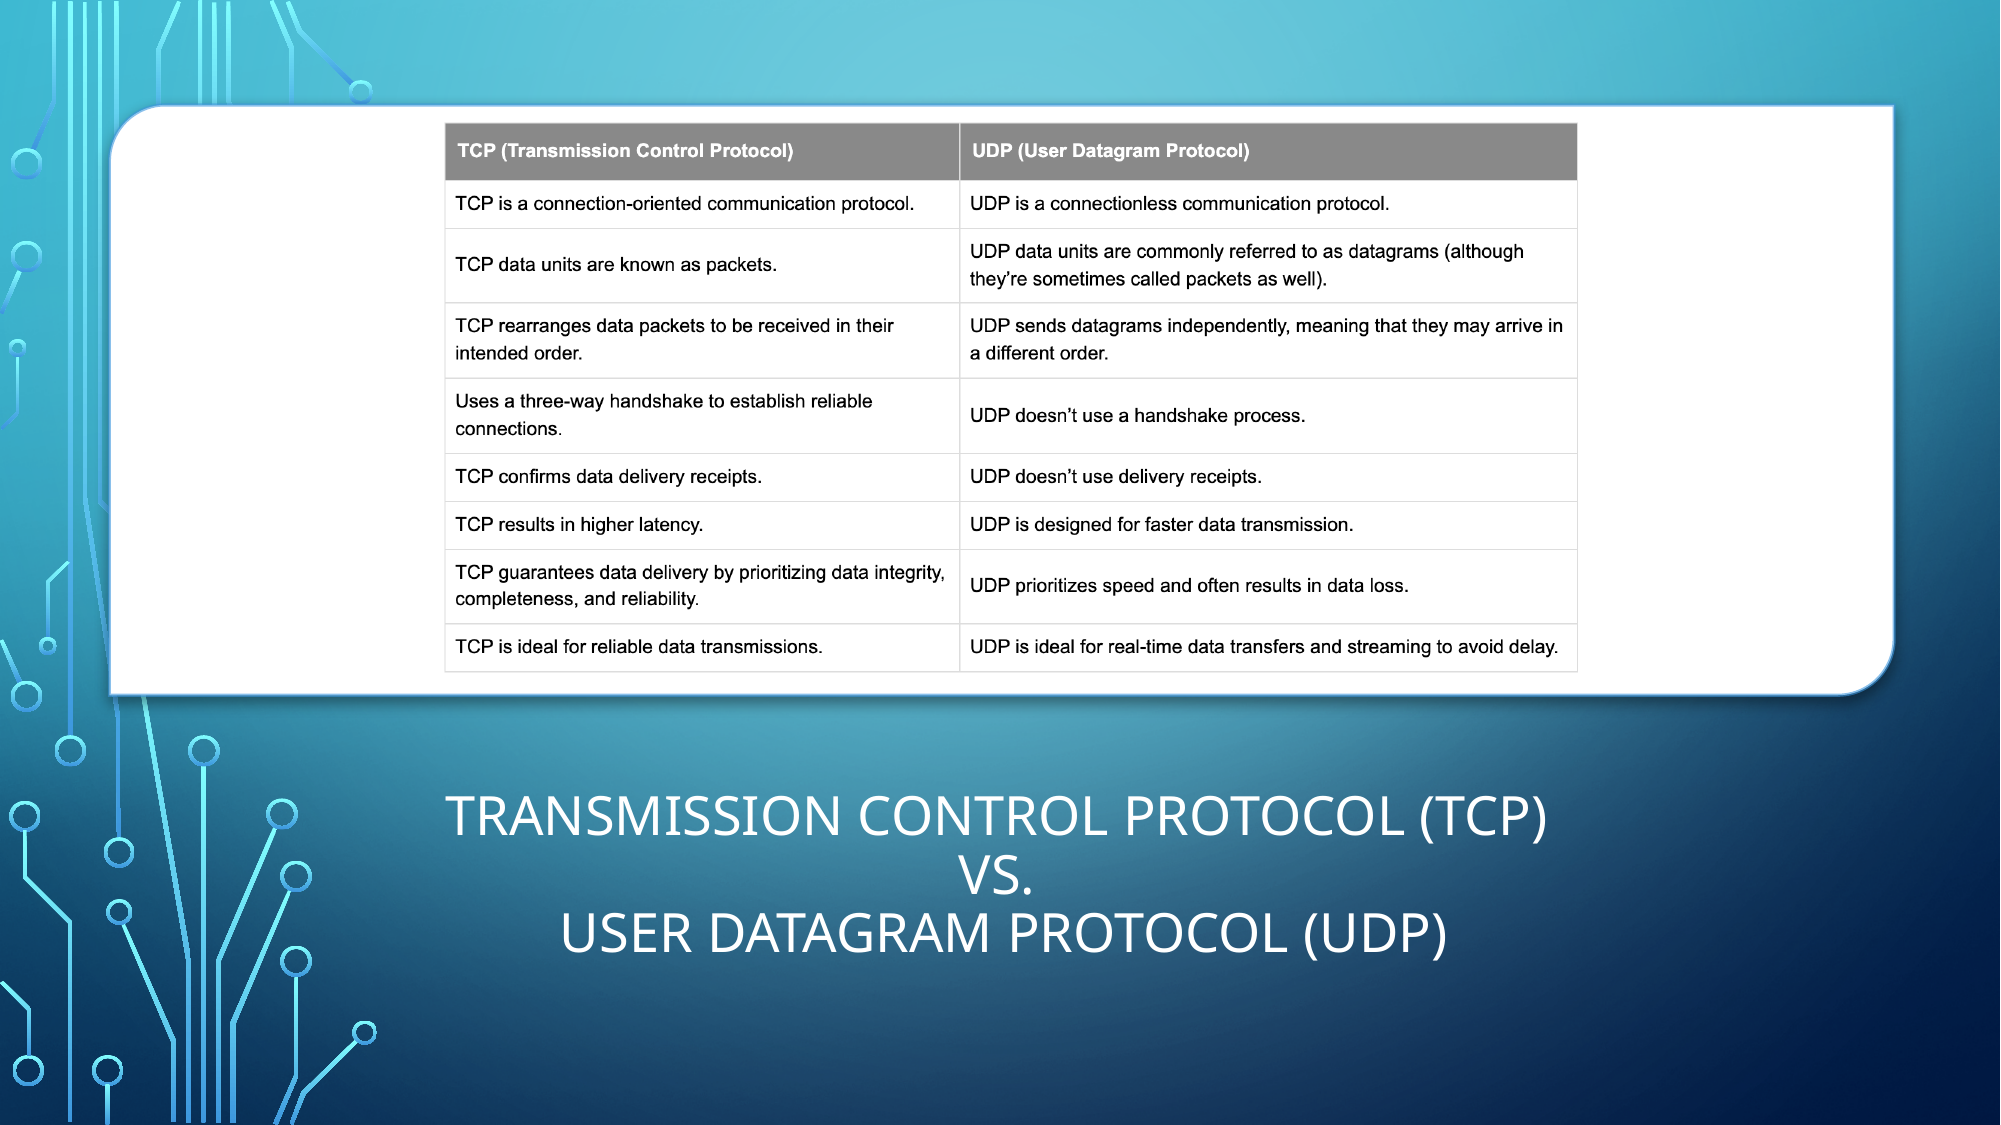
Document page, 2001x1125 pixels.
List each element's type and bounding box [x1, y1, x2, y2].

picture [379, 0, 2000, 1125]
text_box [0, 0, 379, 1125]
